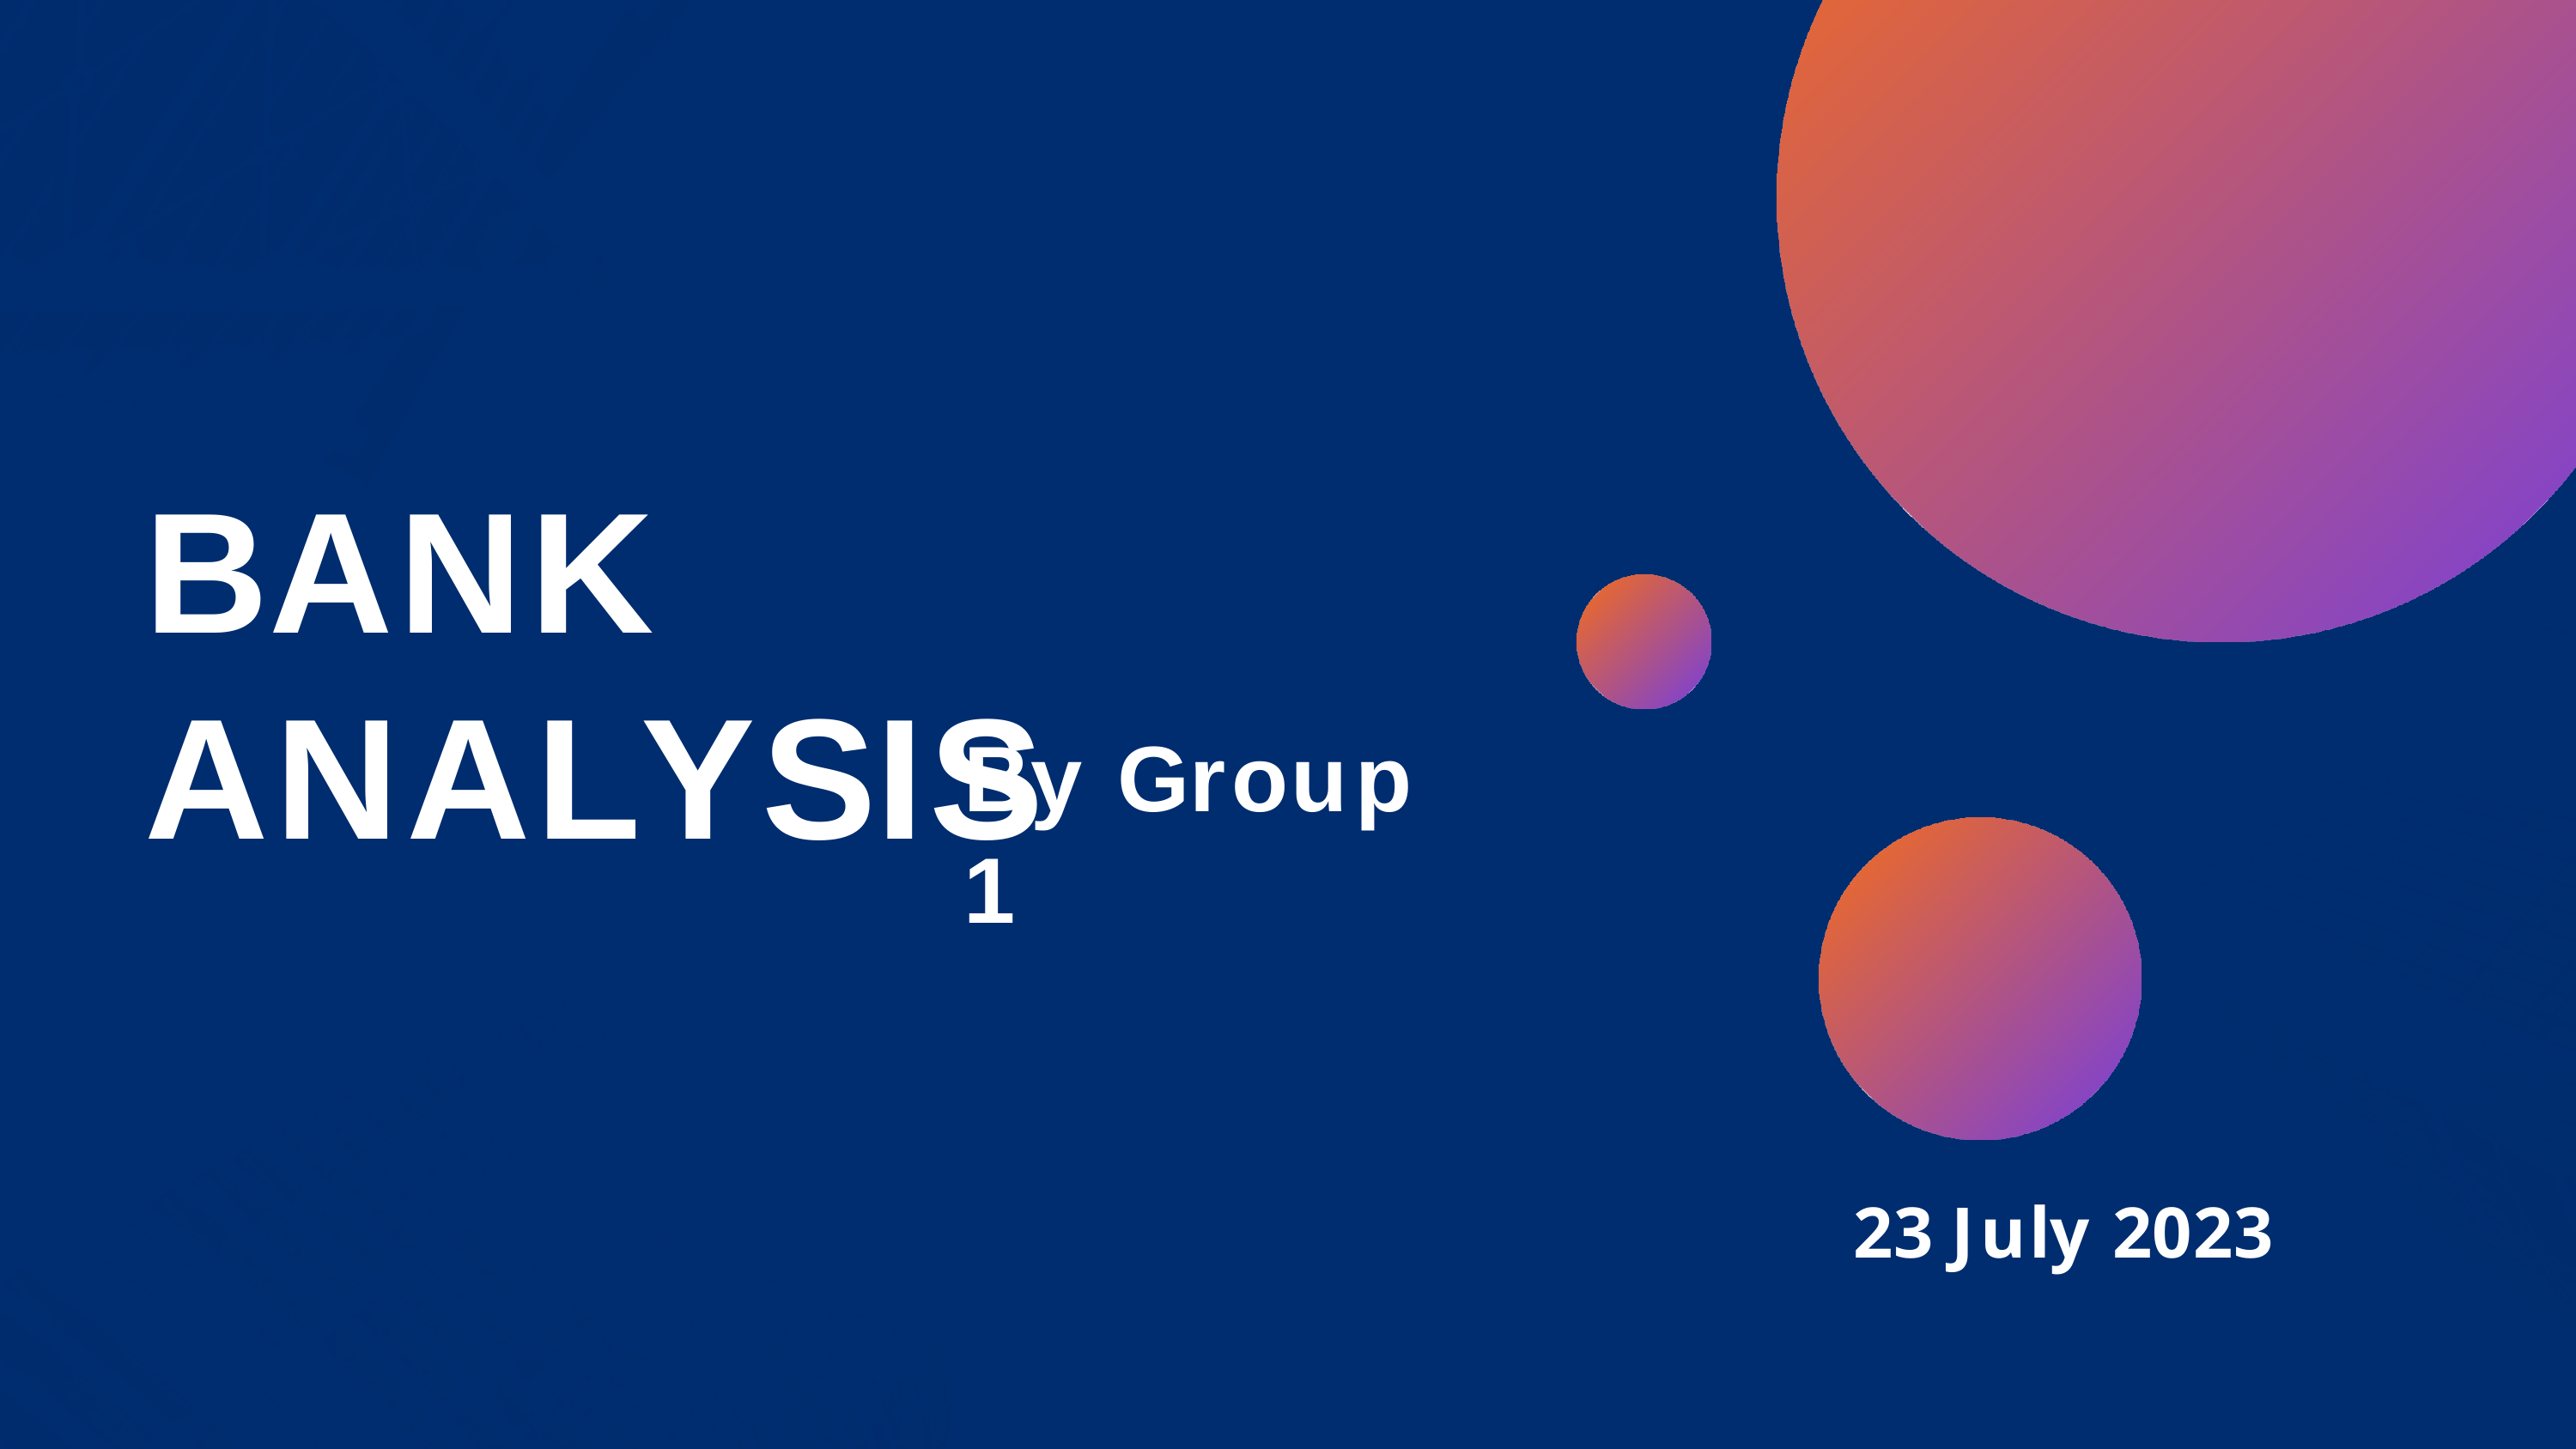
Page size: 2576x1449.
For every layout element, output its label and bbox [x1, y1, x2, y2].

text_box [0, 0, 2576, 1449]
picture [1576, 574, 1711, 710]
